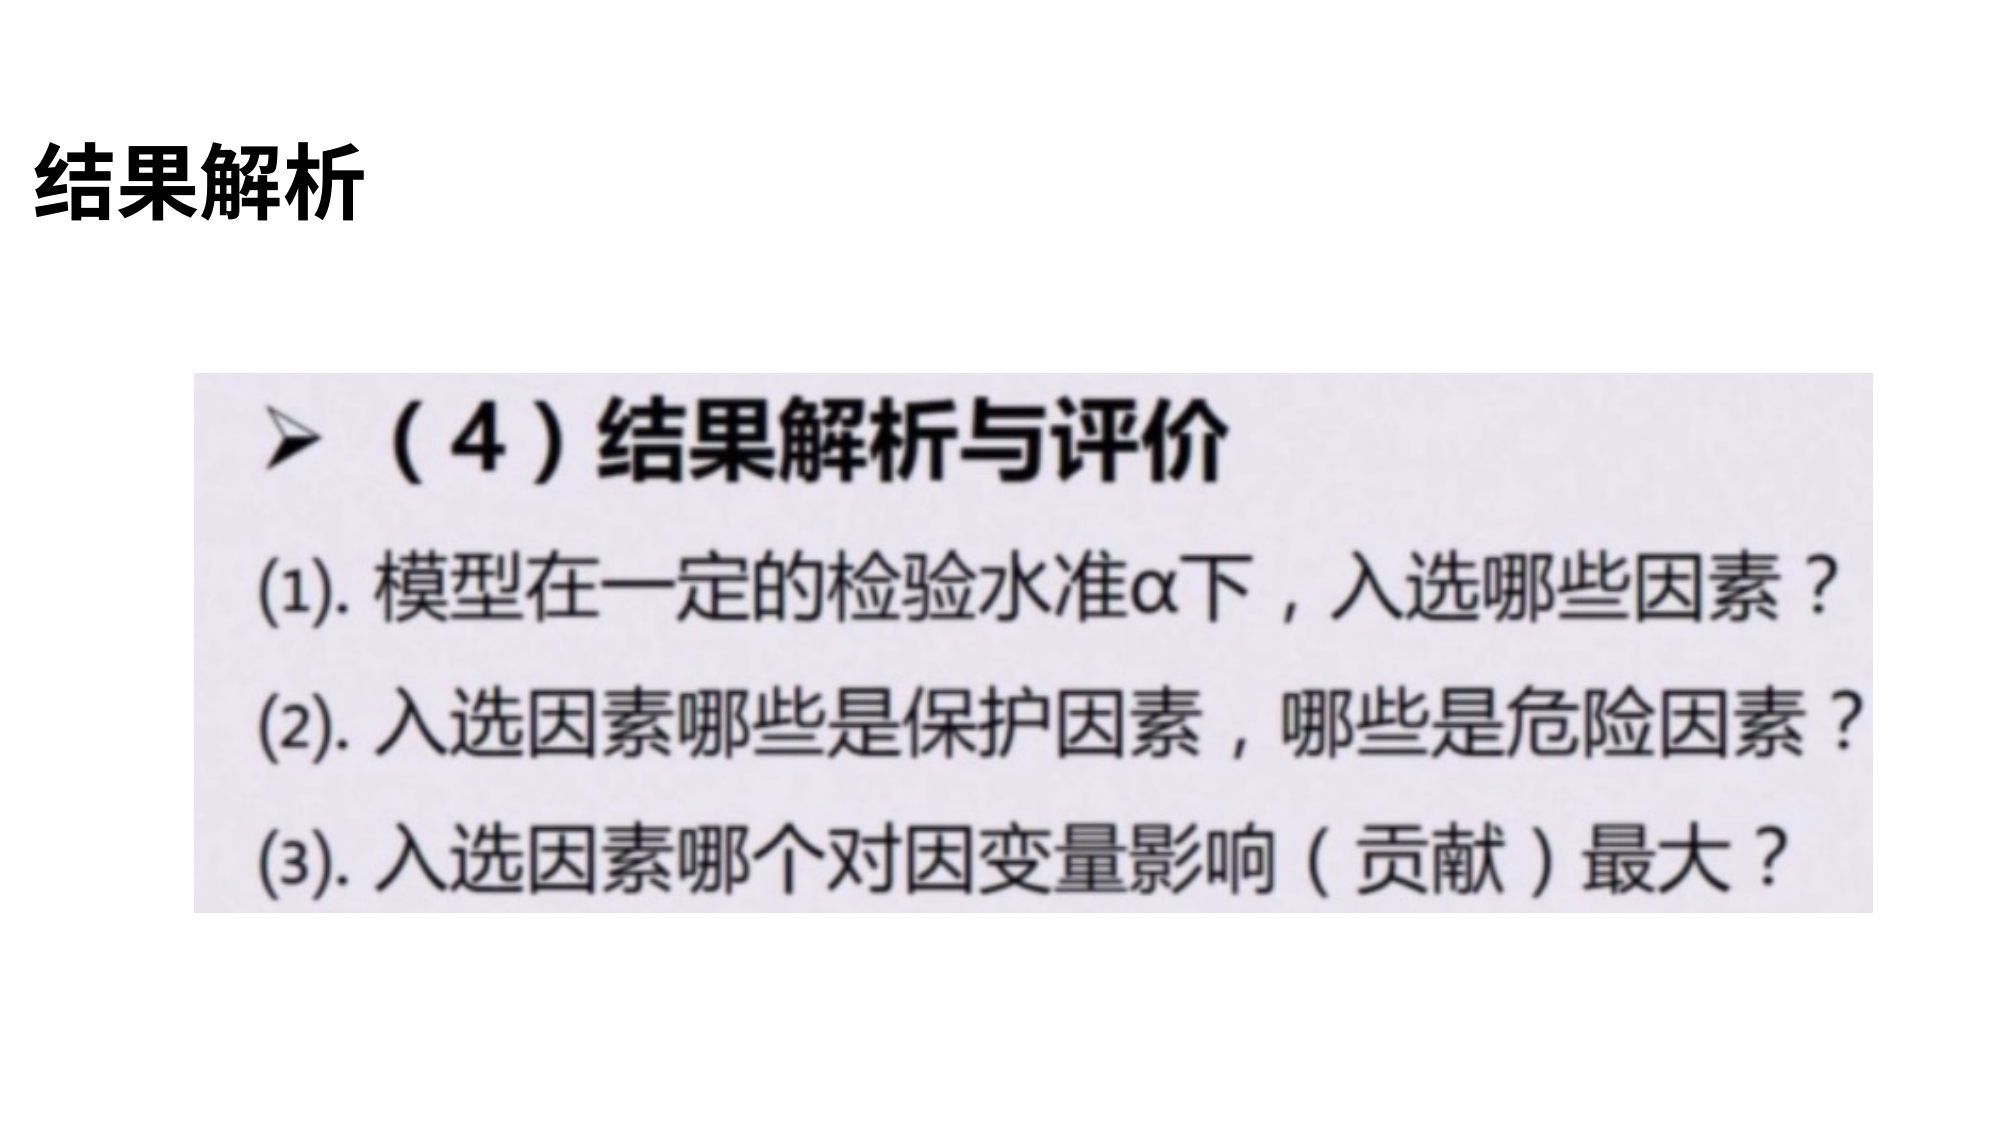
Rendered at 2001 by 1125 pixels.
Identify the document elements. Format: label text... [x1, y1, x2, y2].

text_box 结果解析 [18, 122, 382, 238]
picture [194, 373, 1873, 914]
